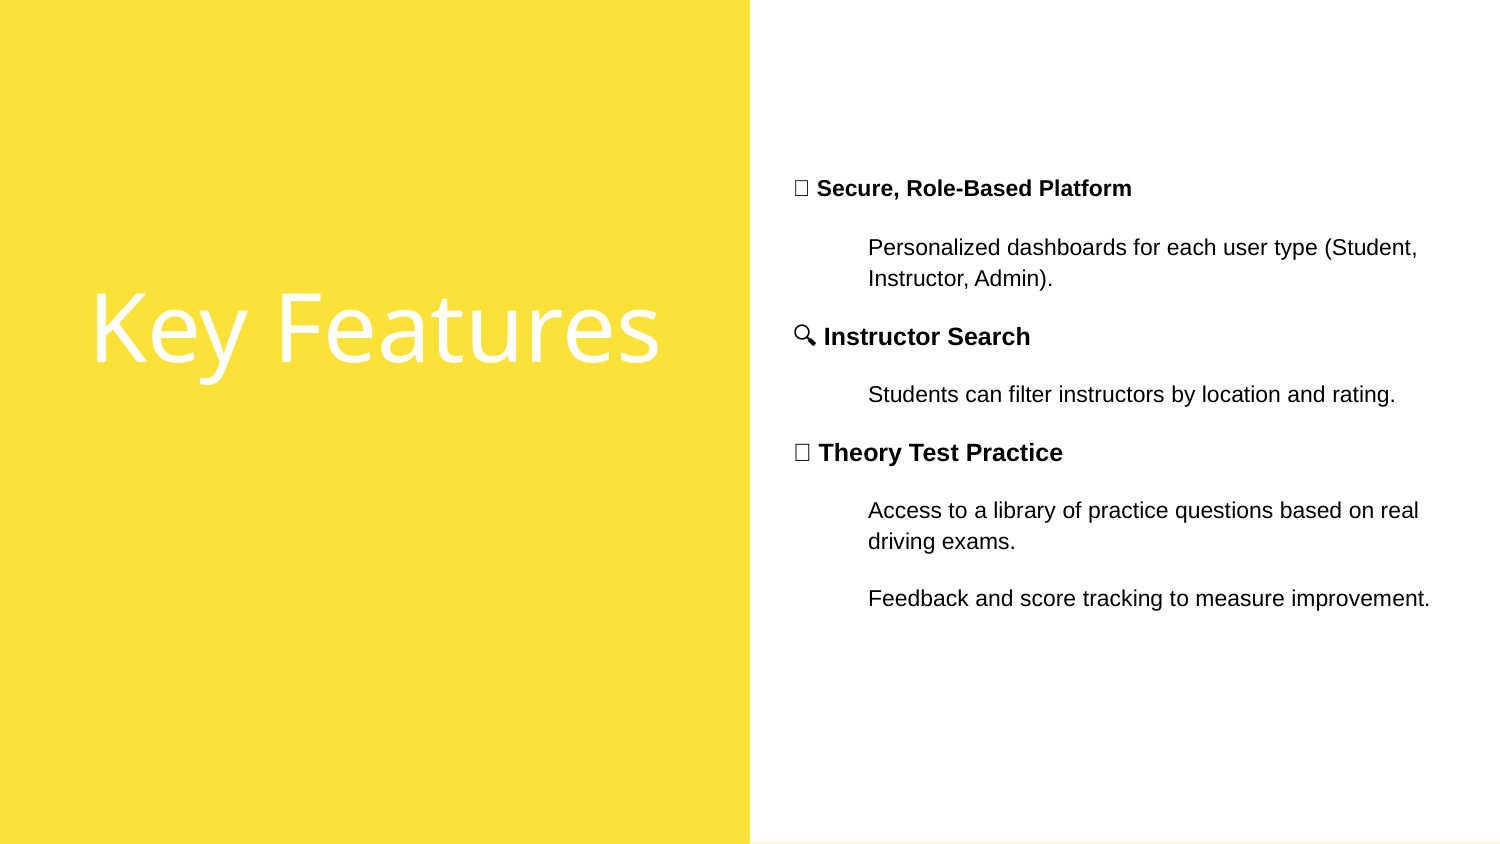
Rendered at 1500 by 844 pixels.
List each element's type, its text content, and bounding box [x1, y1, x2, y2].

title Key Features [43, 176, 708, 471]
list 🔐 Secure, Role-Based Platform Personalized dashboards for each user type (Student, Instructor, Admin). 🔍 Instructor Search Students can filter instructors by location and rating. 📝 Theory Test Practice Access to a library of practice questions based on real driving exams. Feedback and score tracking to measure improvement. [778, 82, 1460, 779]
